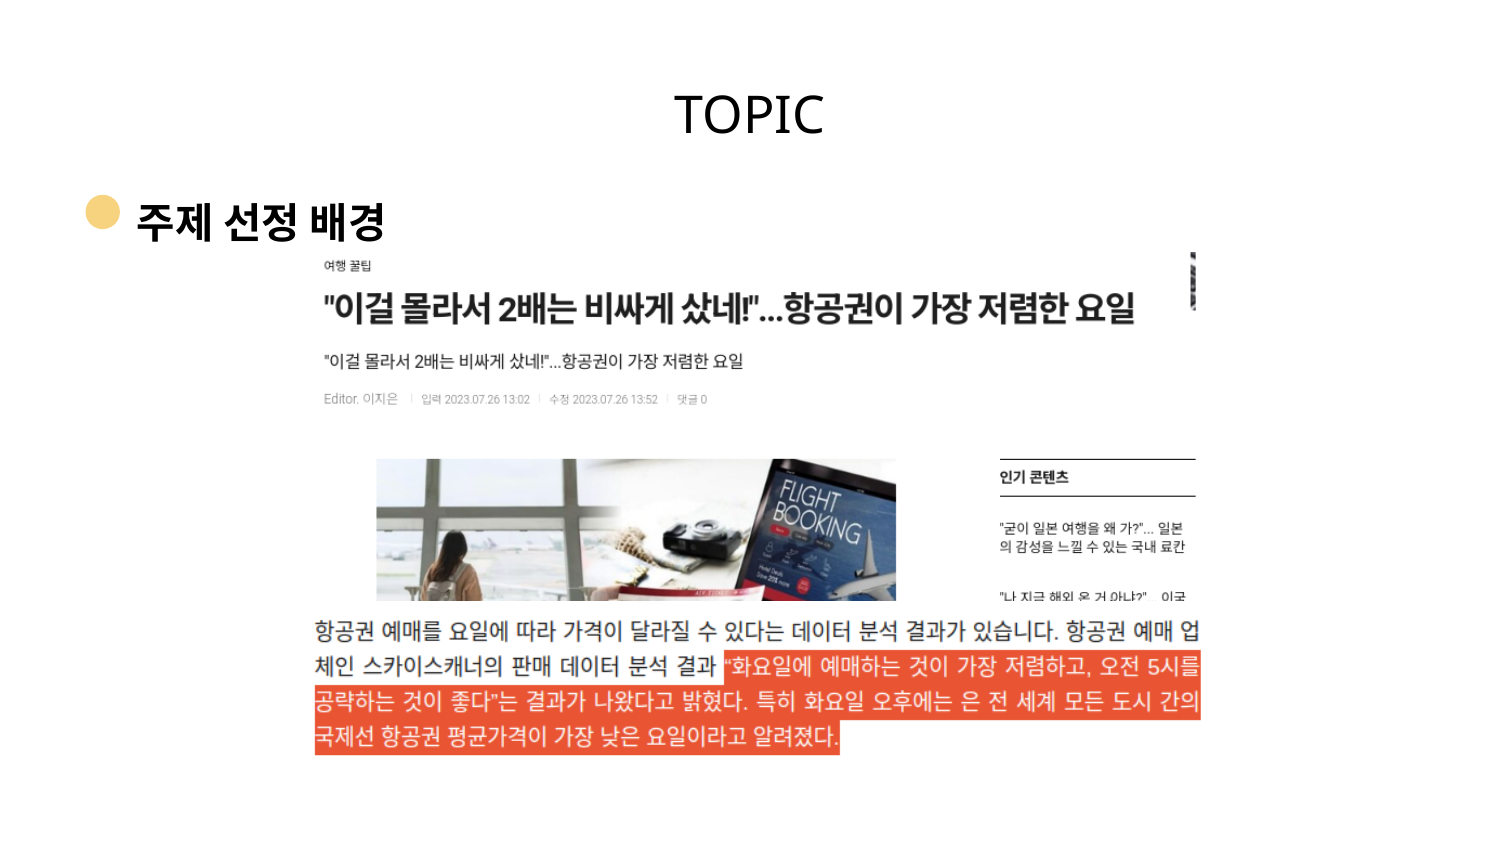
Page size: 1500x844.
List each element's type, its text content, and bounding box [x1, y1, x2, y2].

title TOPIC [75, 72, 1425, 159]
text_box 주제 선정 배경 [122, 169, 661, 225]
text_box [85, 194, 120, 230]
picture [276, 251, 1270, 766]
